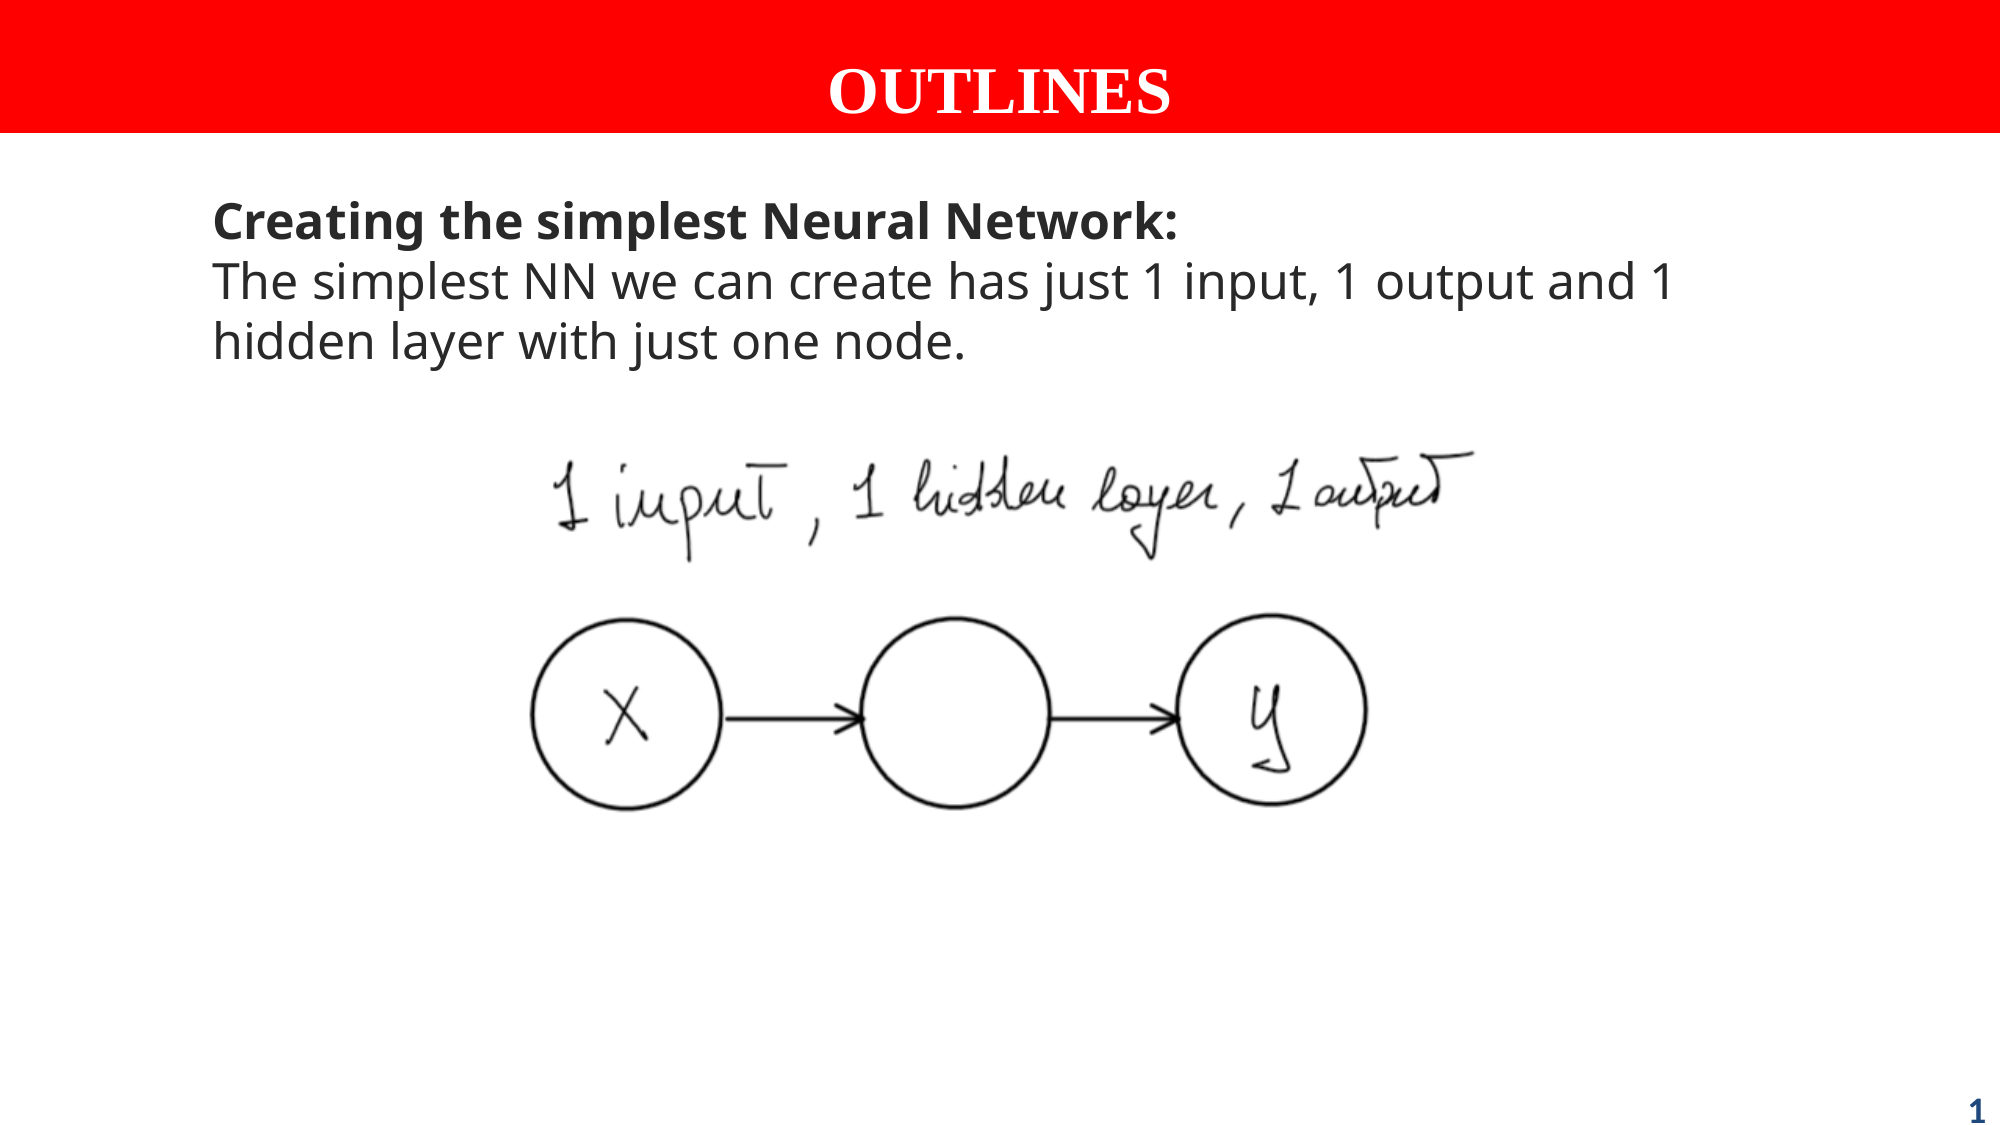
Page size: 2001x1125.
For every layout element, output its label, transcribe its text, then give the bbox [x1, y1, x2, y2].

text_box 1 [1952, 1055, 2000, 1125]
picture [458, 427, 1503, 894]
text_box Creating the simplest Neural Network: The simplest NN we can create has just 1 input, 1 output and 1 hidden layer with just one node. [197, 181, 1777, 377]
text_box Outlines [0, 0, 2000, 133]
